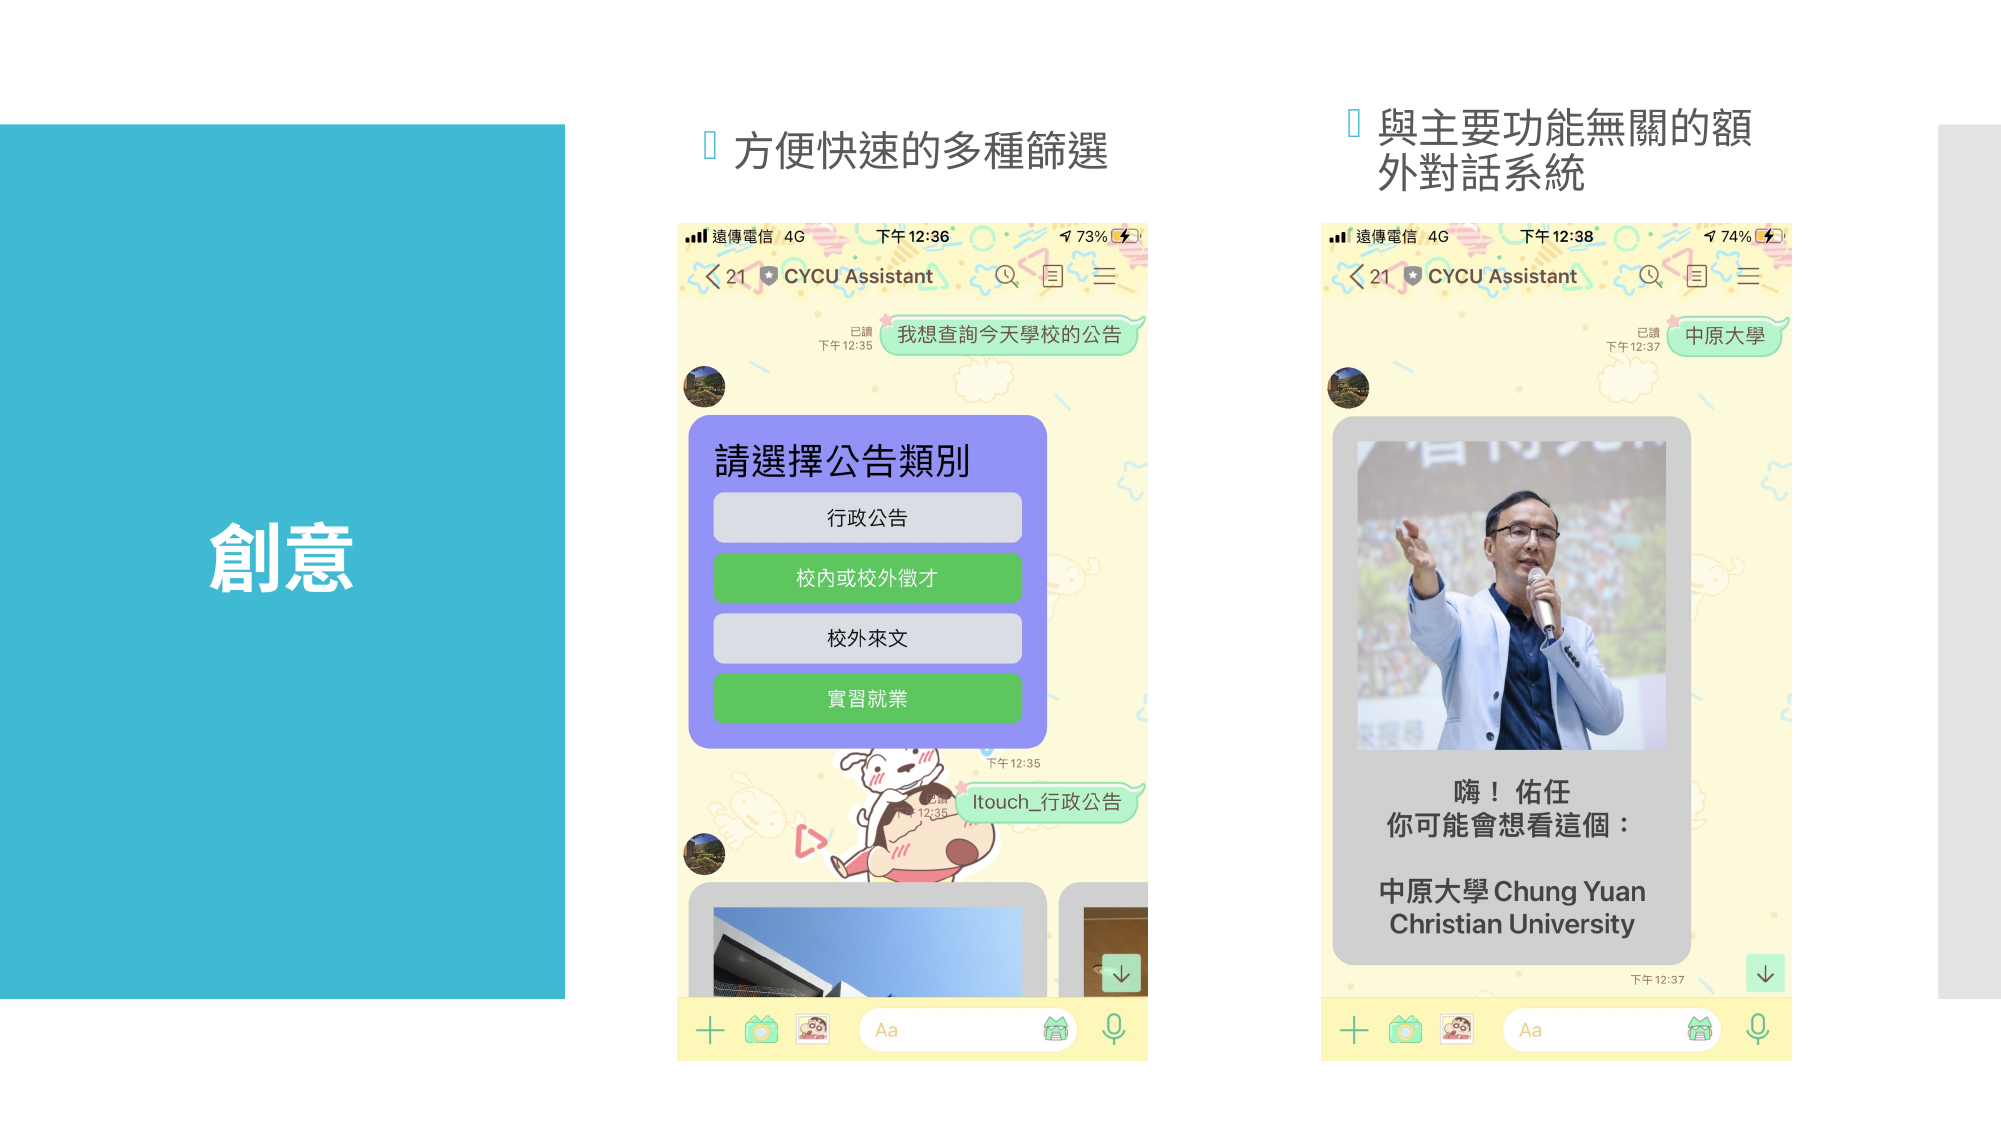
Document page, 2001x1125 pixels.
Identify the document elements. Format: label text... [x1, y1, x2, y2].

text_box 方便快速的多種篩選 [688, 58, 1137, 223]
title 創意 [41, 184, 525, 940]
picture [1320, 223, 1792, 1061]
text_box 與主要功能無關的額外對話系統 [1332, 58, 1781, 223]
picture [677, 223, 1148, 1061]
